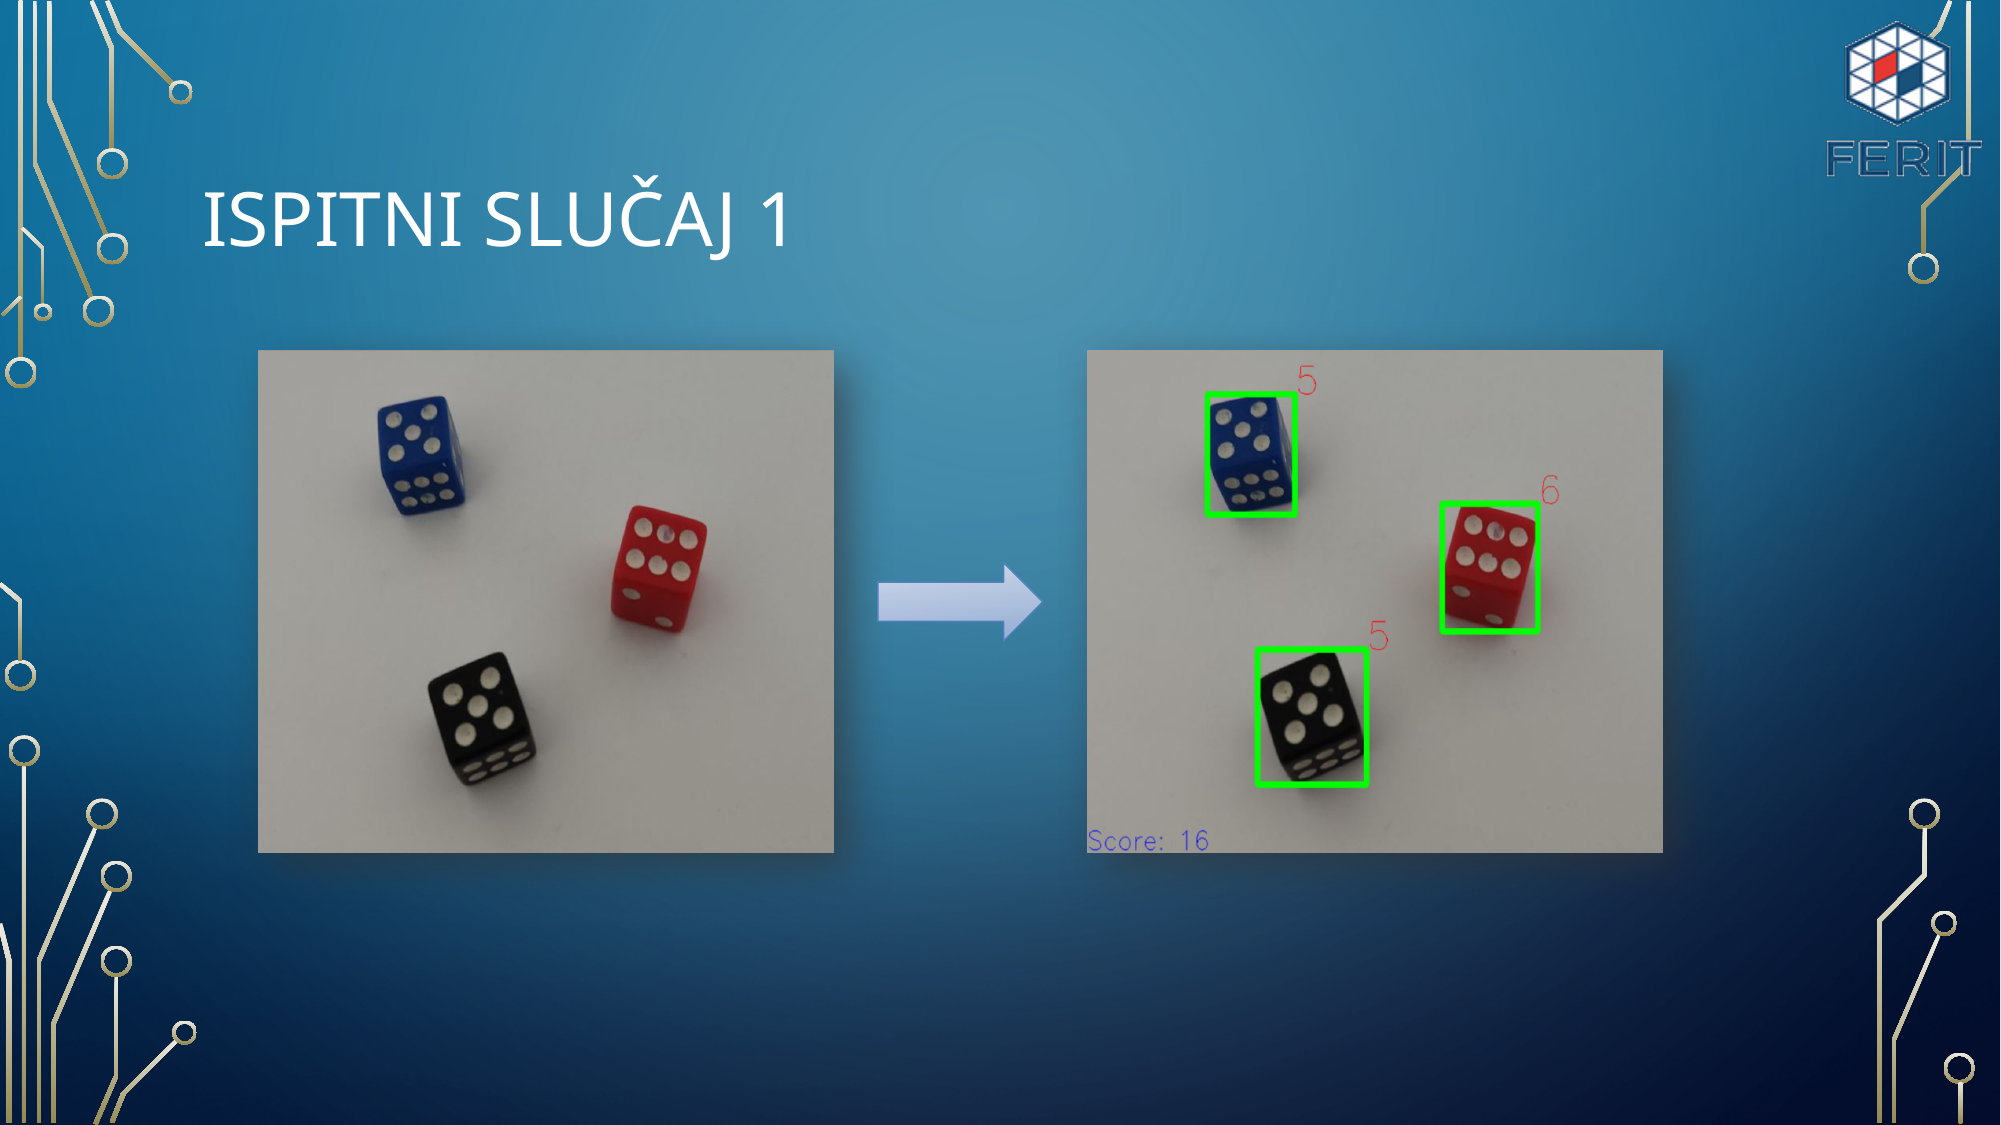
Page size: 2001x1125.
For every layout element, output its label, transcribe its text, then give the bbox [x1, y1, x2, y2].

text_box [877, 561, 1044, 642]
picture [1087, 350, 1663, 853]
picture [1811, 16, 1986, 187]
title Ispitni slučaj 1 [187, 101, 1813, 344]
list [258, 350, 834, 853]
